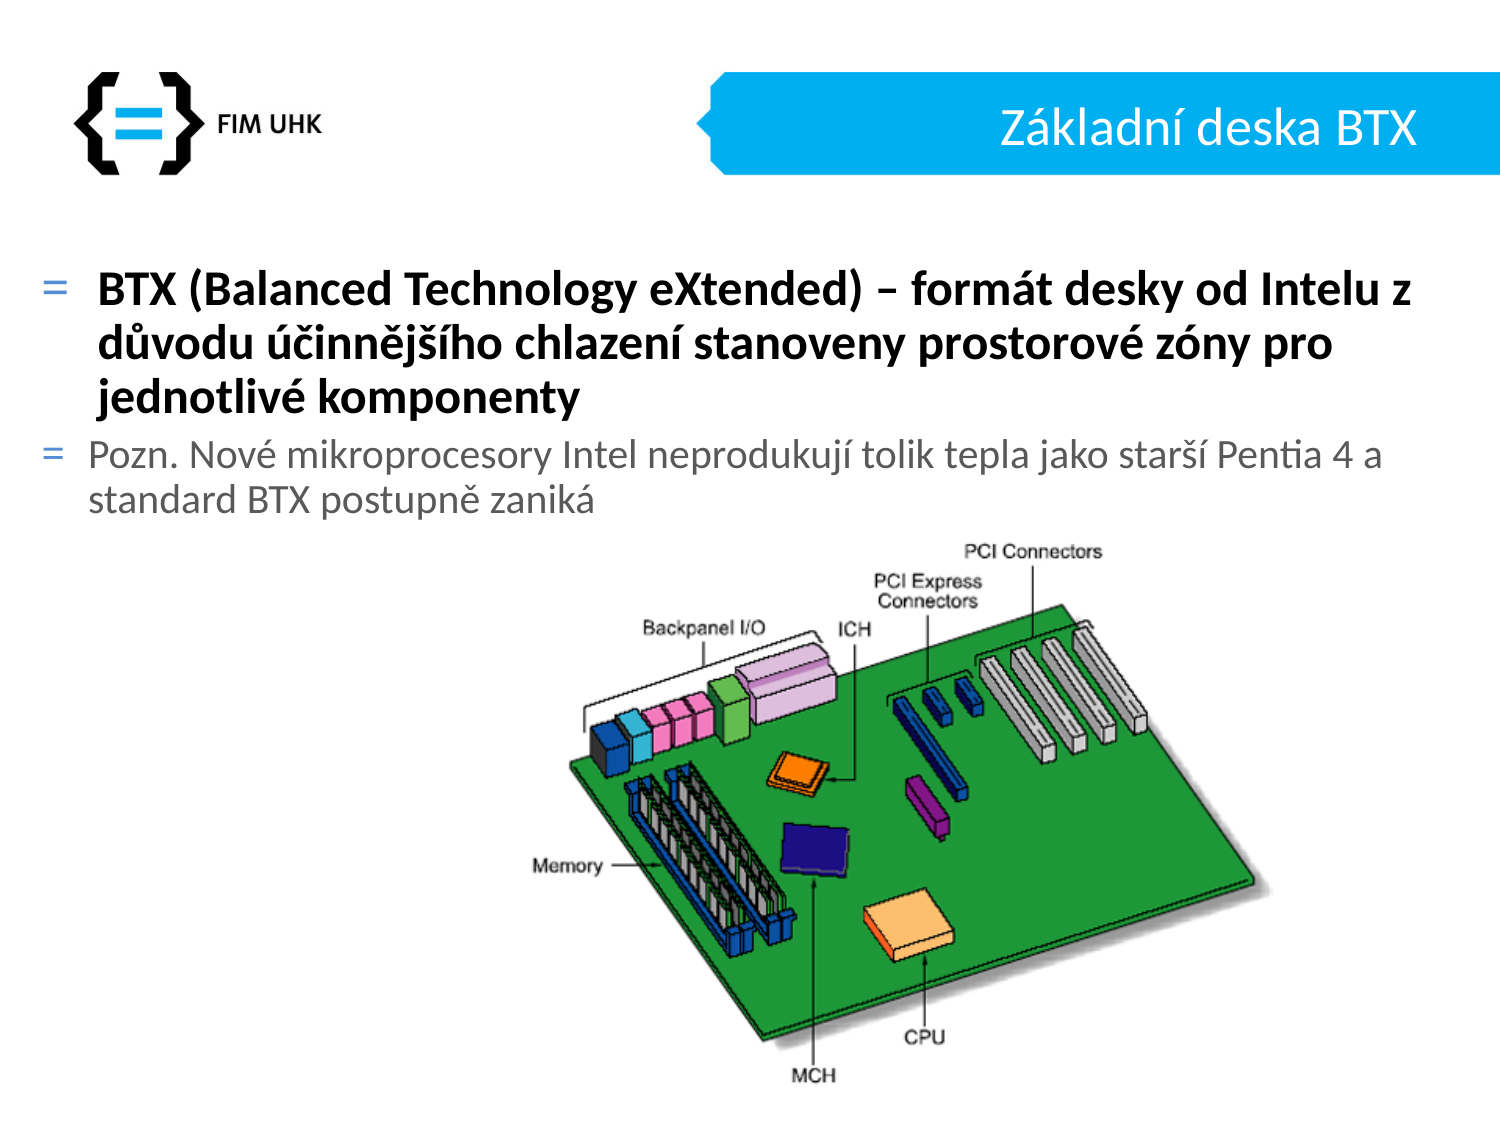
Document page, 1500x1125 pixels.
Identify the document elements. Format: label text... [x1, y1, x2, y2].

title Základní deska BTX [766, 78, 1434, 169]
picture [0, 0, 1500, 1125]
list BTX (Balanced Technology eXtended) – formát desky od Intelu z důvodu účinnějšího chlazení stanoveny prostorové zóny pro jednotlivé komponenty Pozn. Nové mikroprocesory Intel neprodukují tolik tepla jako starší Pentia 4 a standard BTX postupně zaniká [41, 262, 1459, 1071]
